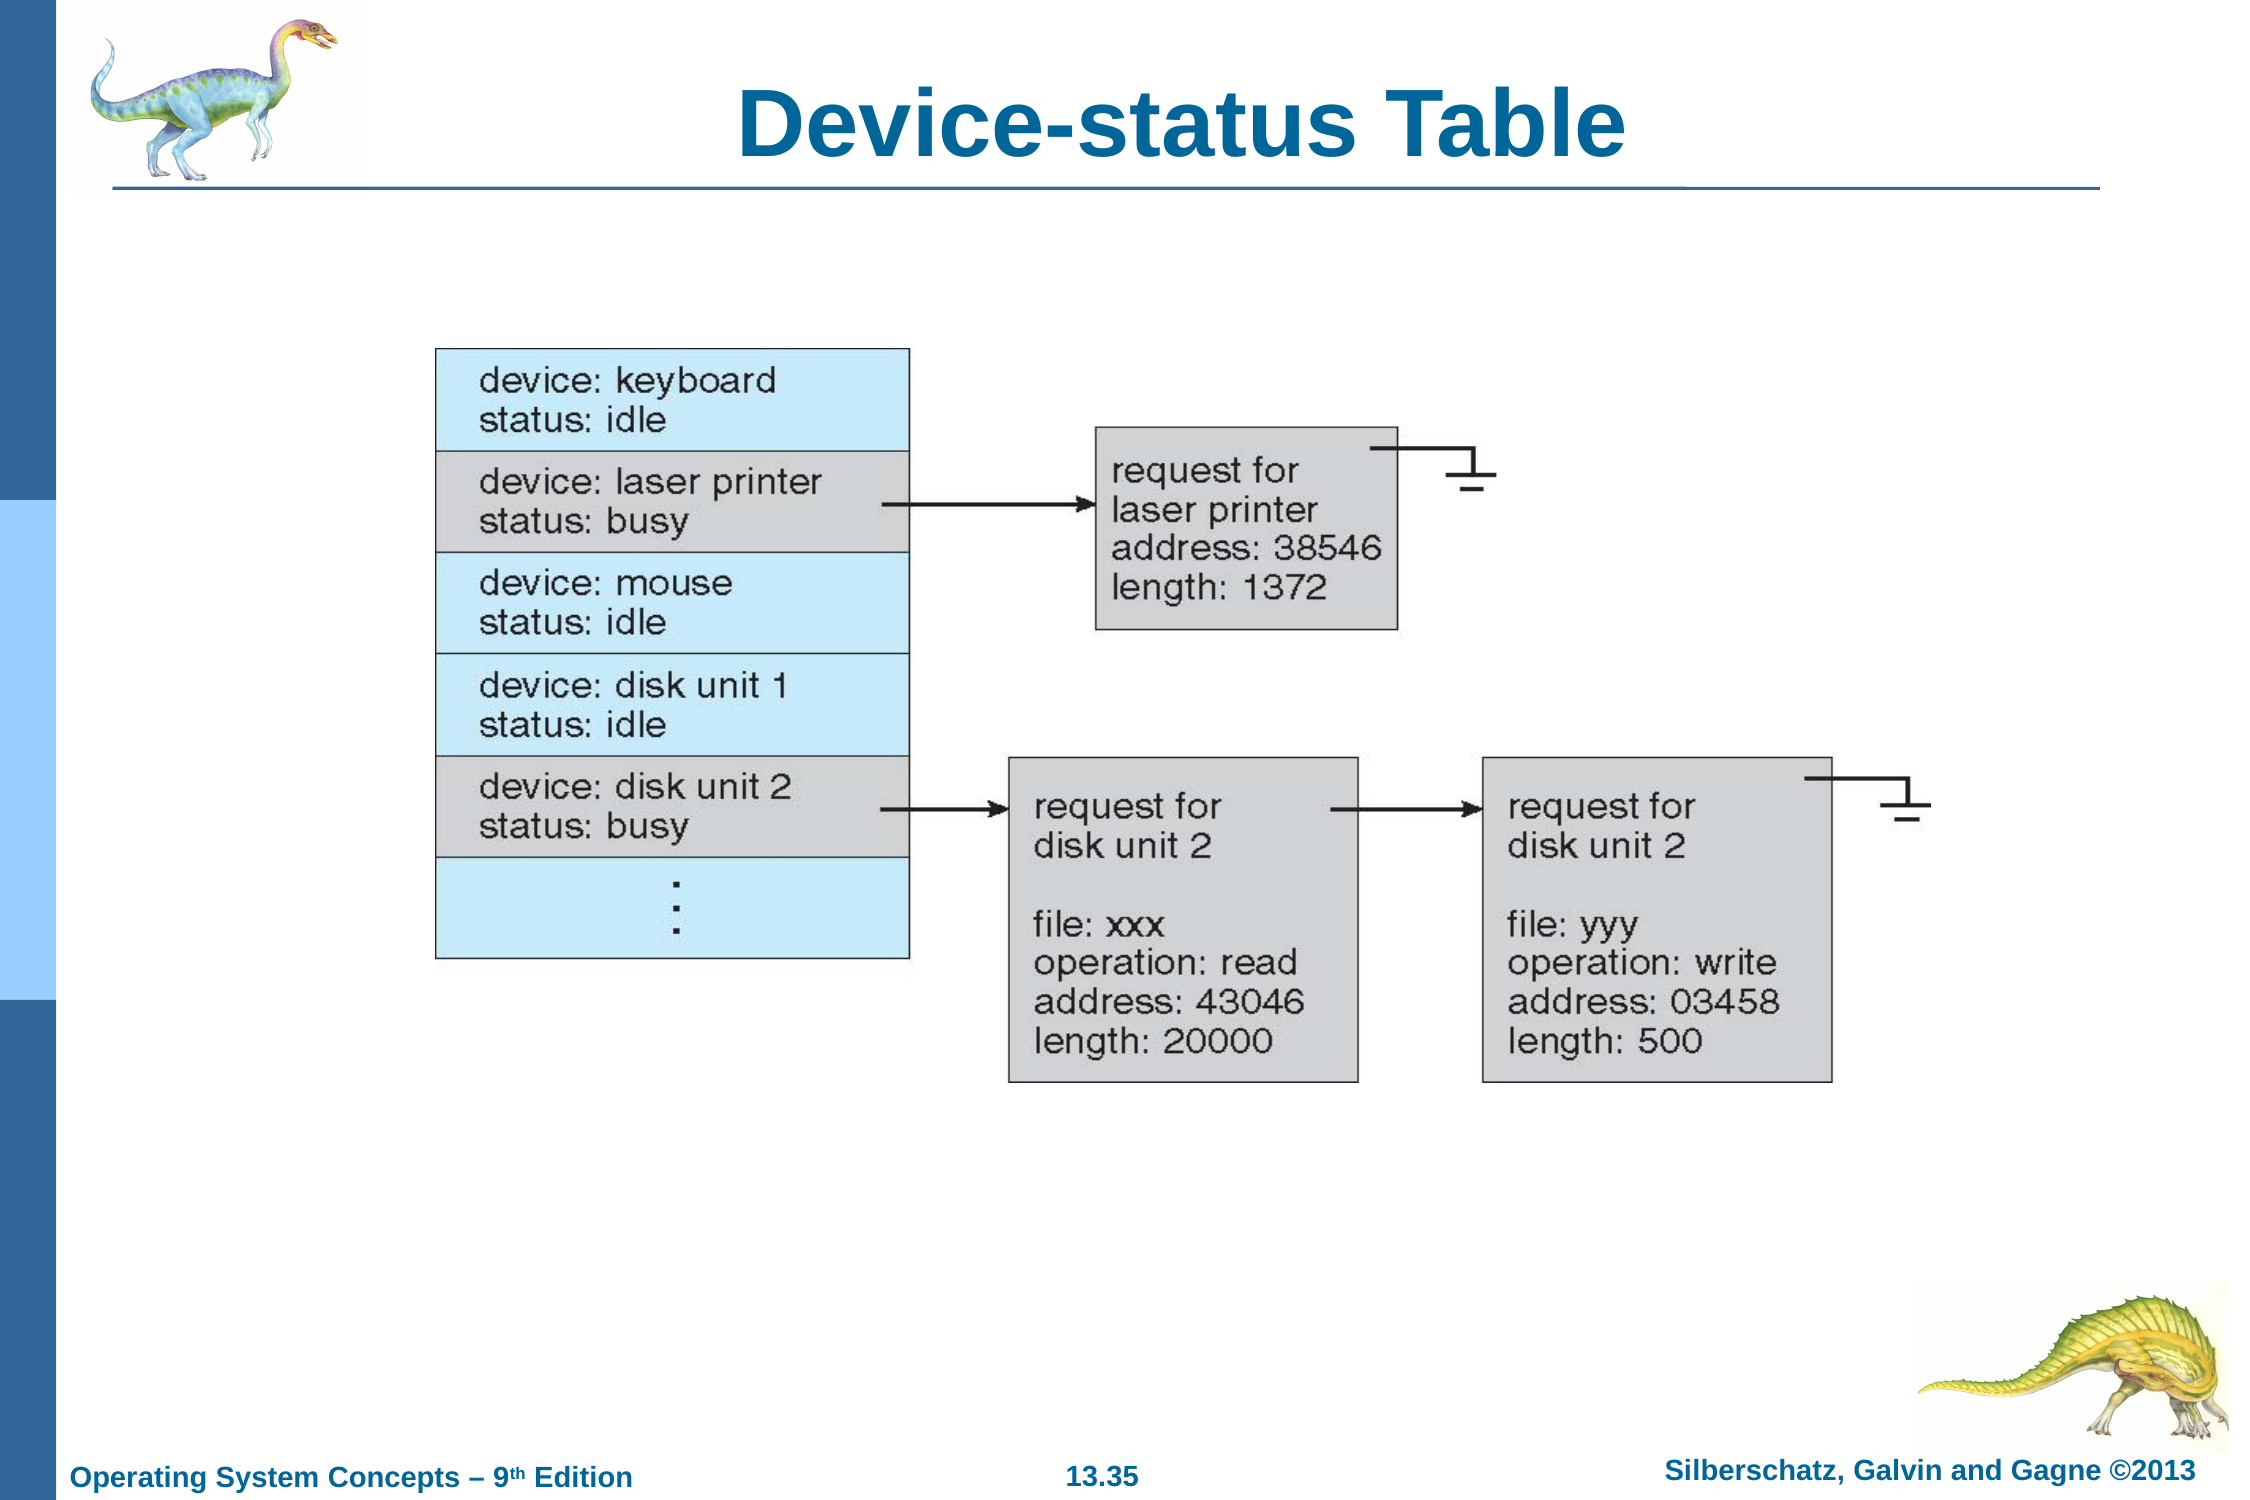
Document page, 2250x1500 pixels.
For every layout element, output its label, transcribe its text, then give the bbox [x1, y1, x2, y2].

picture [70, 0, 365, 199]
picture [1913, 1279, 2229, 1453]
title Device-status Table [227, 60, 2138, 187]
picture [435, 348, 1931, 1083]
